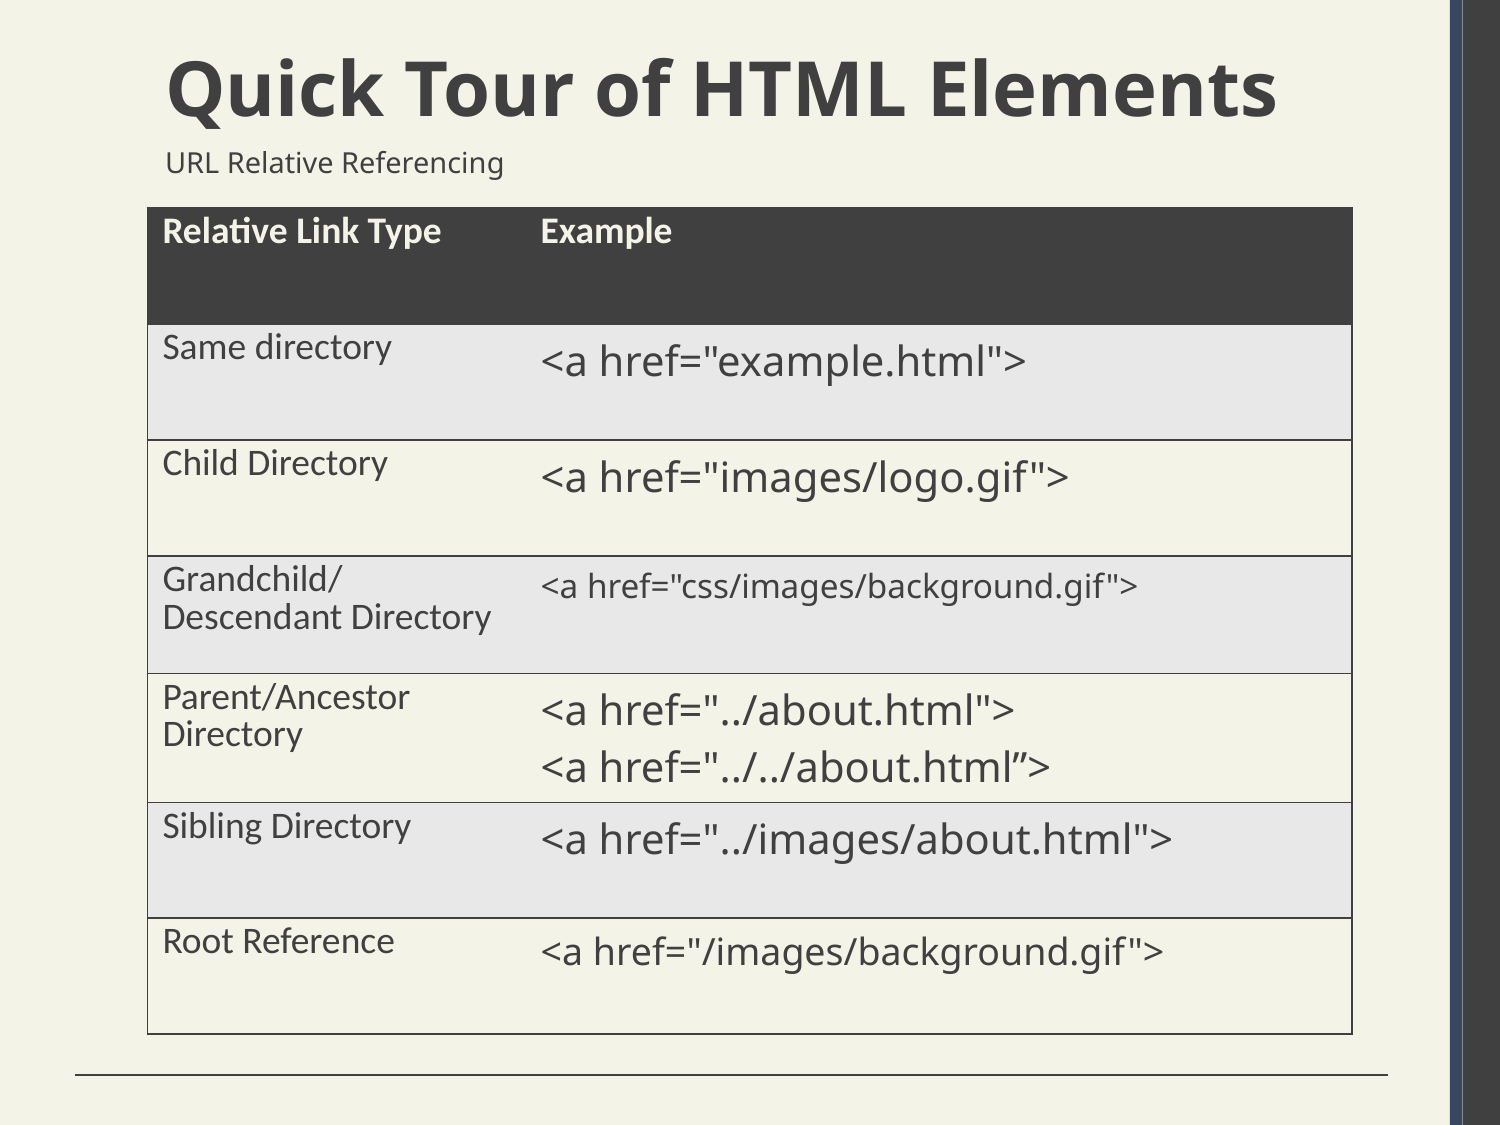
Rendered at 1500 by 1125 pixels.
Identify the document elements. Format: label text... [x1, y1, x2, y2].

table_cell <a href="/images/background.gif"> [526, 919, 1351, 1033]
table_cell Sibling Directory [148, 803, 526, 917]
title Quick Tour of HTML Elements [150, 32, 1425, 200]
list URL Relative Referencing [150, 137, 1238, 188]
table_cell Root Reference [148, 919, 526, 1033]
table_cell <a href="../about.html"> <a href="../../about.html”> [526, 674, 1351, 802]
table_cell <a href="../images/about.html"> [526, 803, 1351, 917]
table_cell <a href="css/images/background.gif"> [526, 557, 1351, 673]
table_cell Grandchild/Descendant Directory [148, 557, 526, 673]
table_cell Child Directory [148, 441, 526, 555]
table_cell <a href="example.html"> [526, 325, 1351, 439]
table_header Relative Link Type [148, 209, 526, 323]
table_cell <a href="images/logo.gif"> [526, 441, 1351, 555]
table_header Example [526, 209, 1351, 323]
table_cell Same directory [148, 325, 526, 439]
table_cell Parent/Ancestor Directory [148, 674, 526, 802]
